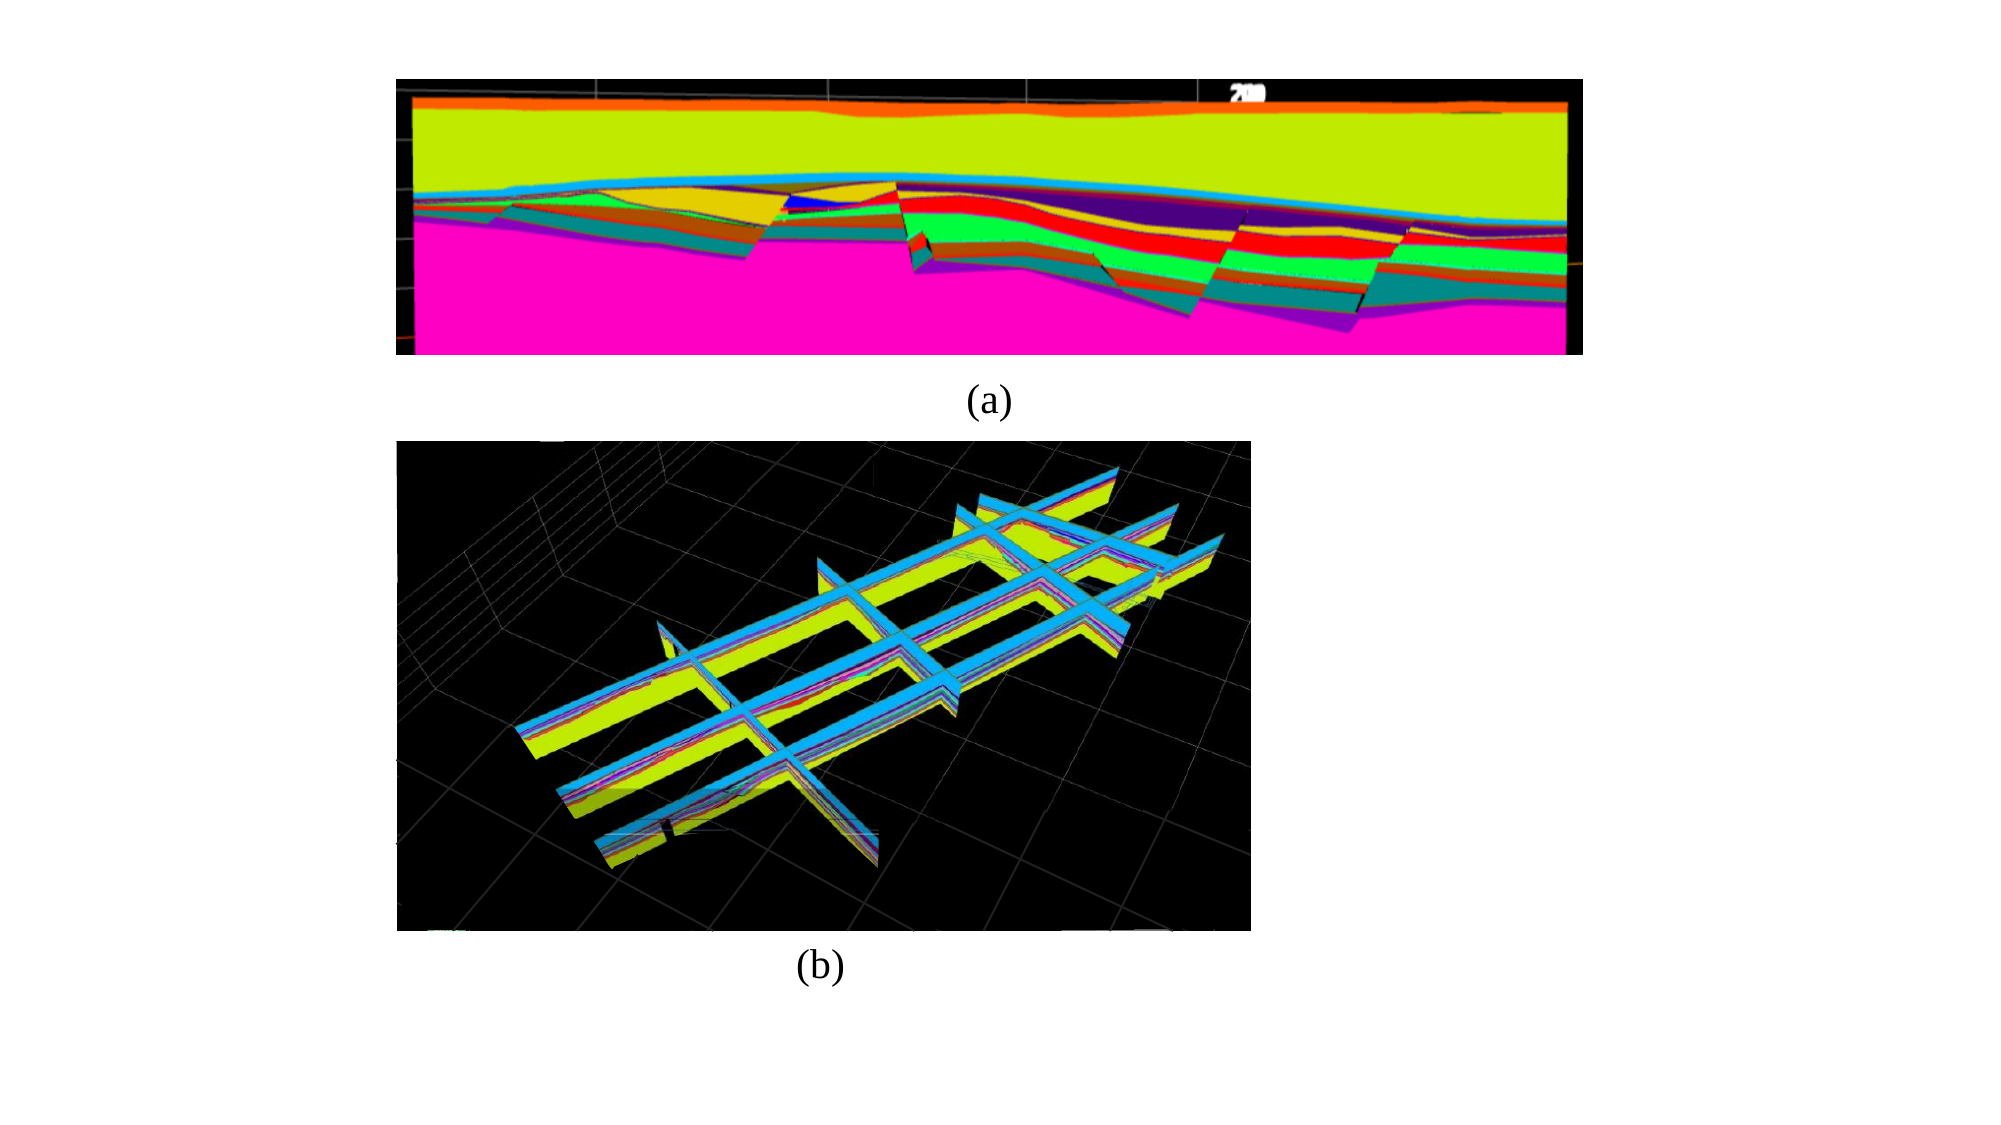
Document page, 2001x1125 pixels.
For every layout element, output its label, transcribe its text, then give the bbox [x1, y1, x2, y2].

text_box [396, 440, 1251, 931]
picture [396, 79, 1583, 355]
text_box (b) [771, 931, 871, 995]
text_box (a) [940, 364, 1040, 430]
